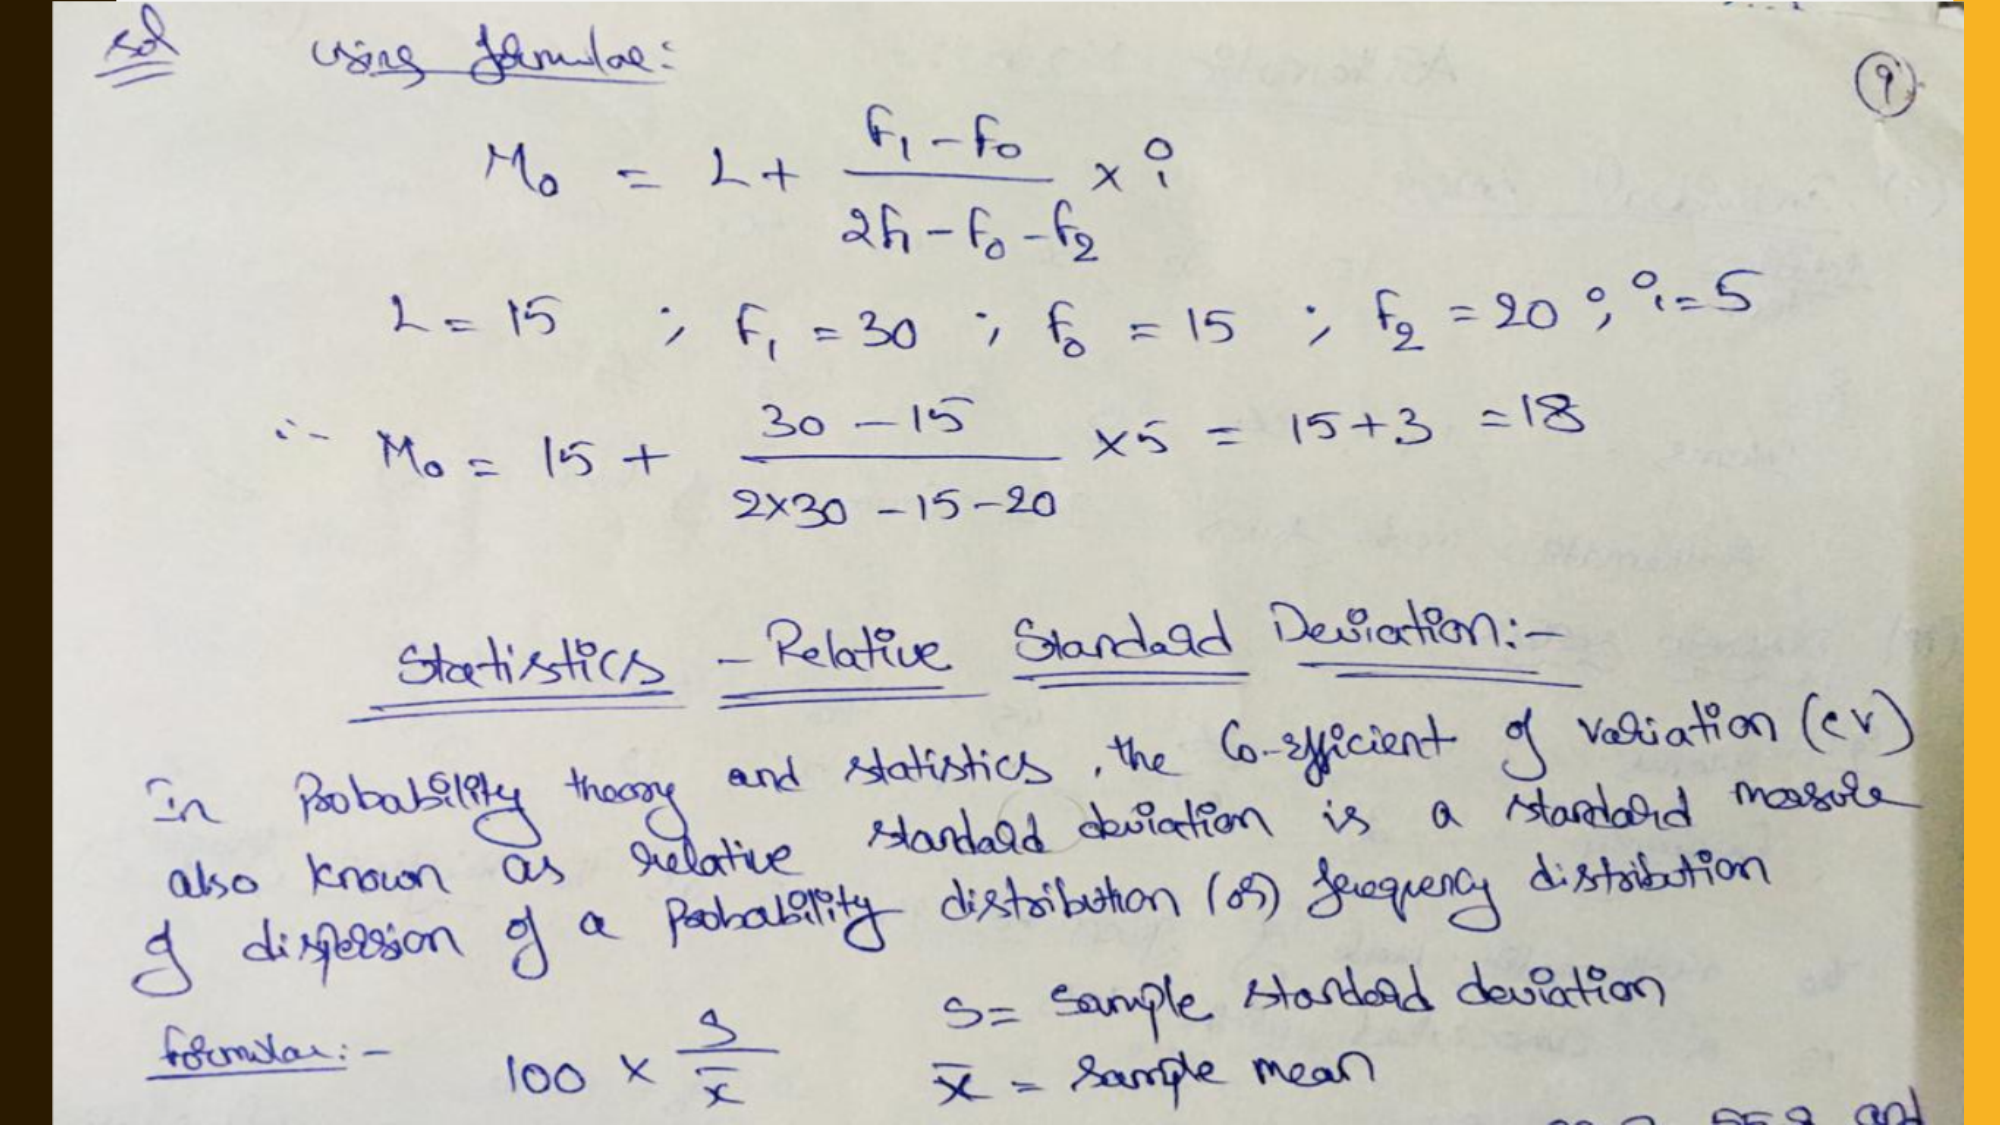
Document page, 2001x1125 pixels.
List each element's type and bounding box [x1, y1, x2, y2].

picture [1570, 2, 1962, 1125]
picture [54, 2, 445, 1125]
list [445, 0, 1570, 1125]
